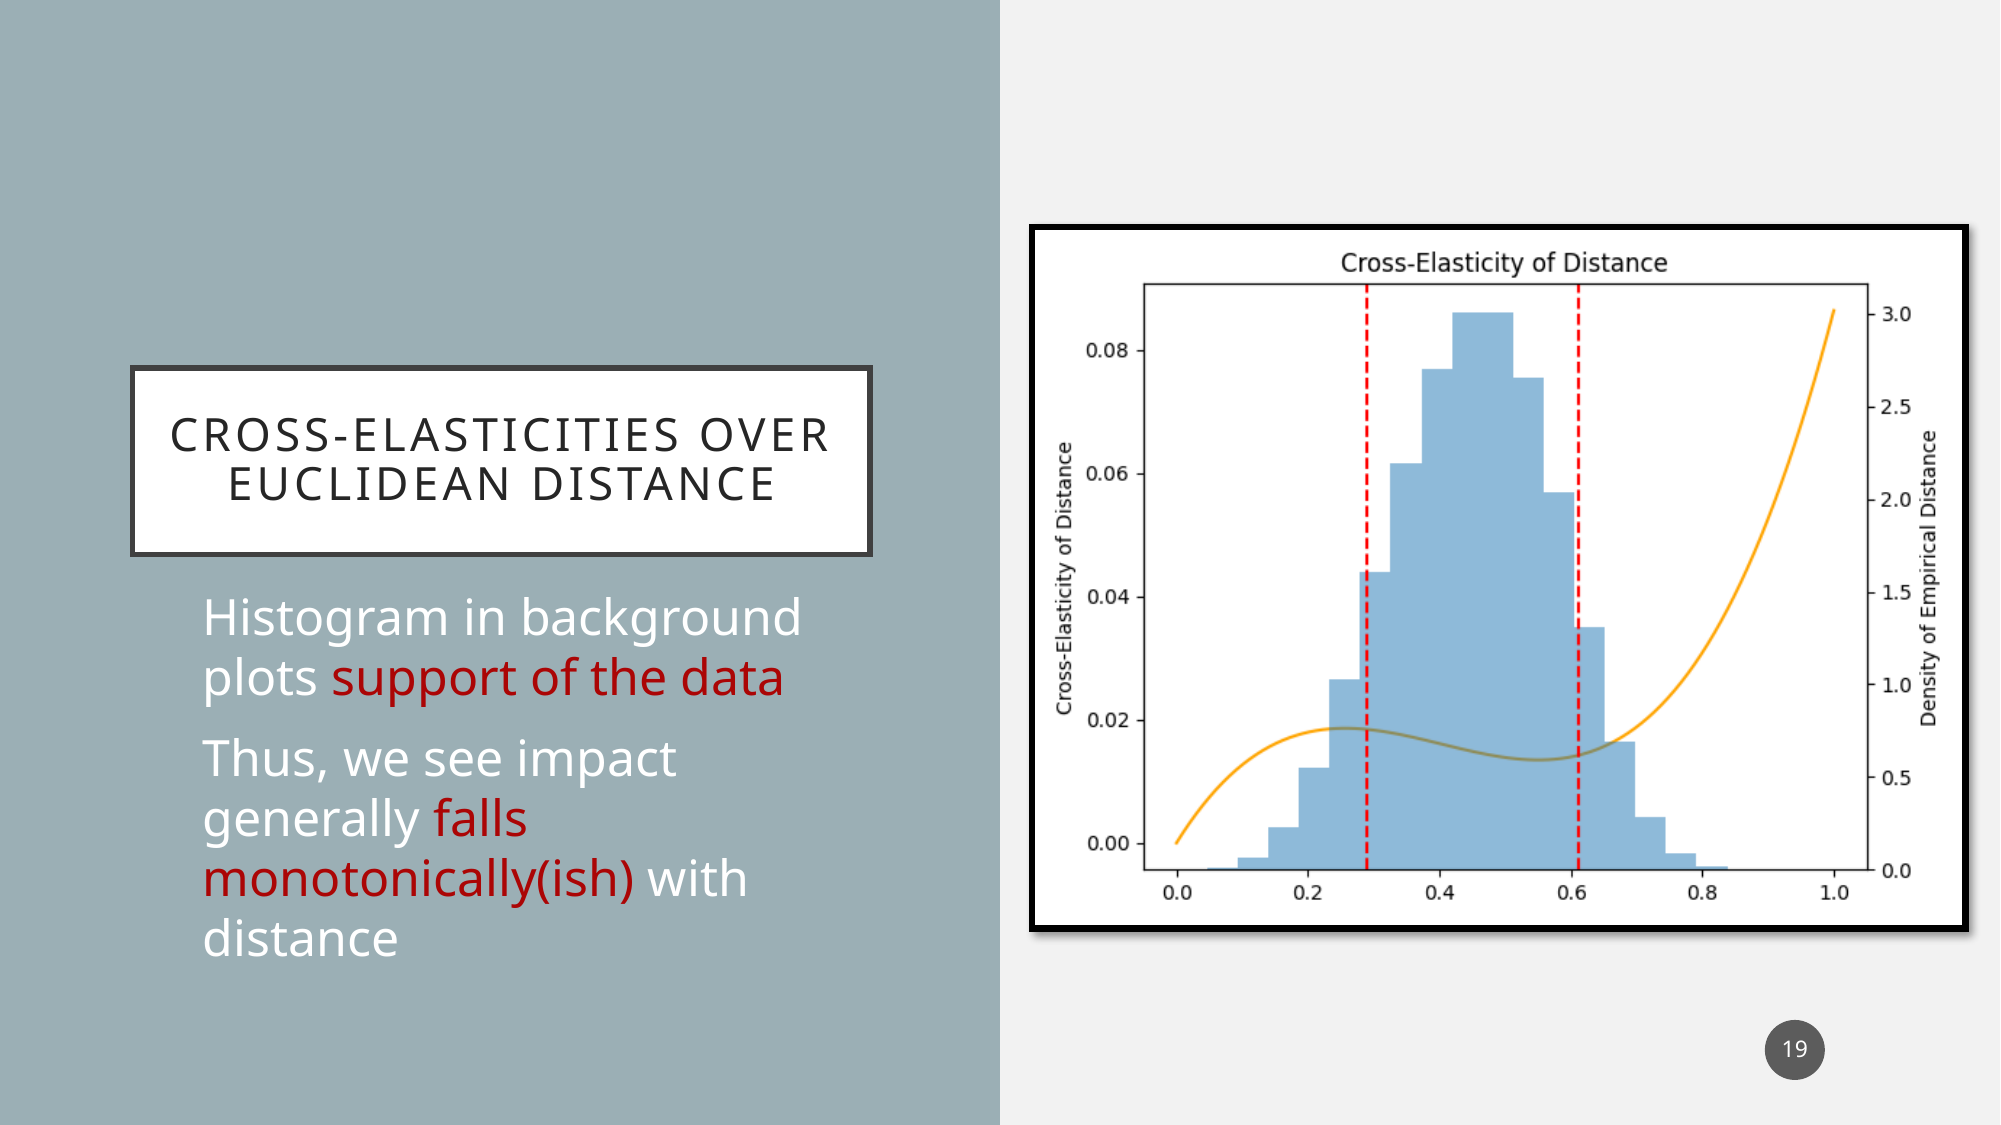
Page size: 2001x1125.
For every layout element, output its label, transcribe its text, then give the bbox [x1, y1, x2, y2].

list Histogram in background plots support of the data Thus, we see impact generally falls monotonically(ish) with distance [125, 577, 835, 894]
picture [999, 0, 2000, 1125]
title Cross-Elasticities Over Euclidean Distance [130, 365, 873, 557]
